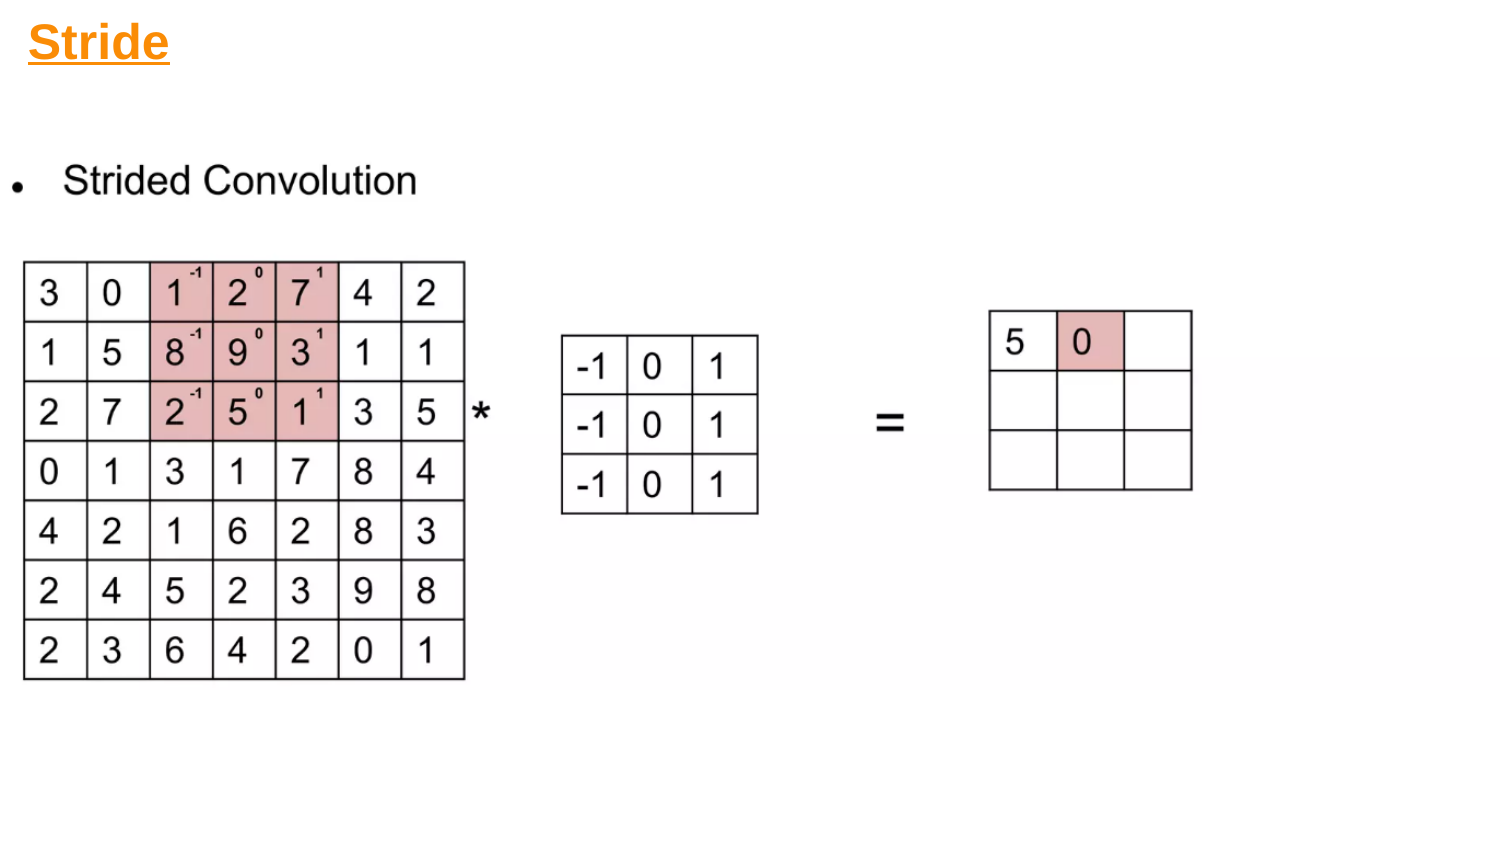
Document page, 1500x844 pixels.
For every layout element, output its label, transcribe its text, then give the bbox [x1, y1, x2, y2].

text_box Stride [13, 2, 782, 77]
picture [0, 153, 1500, 690]
